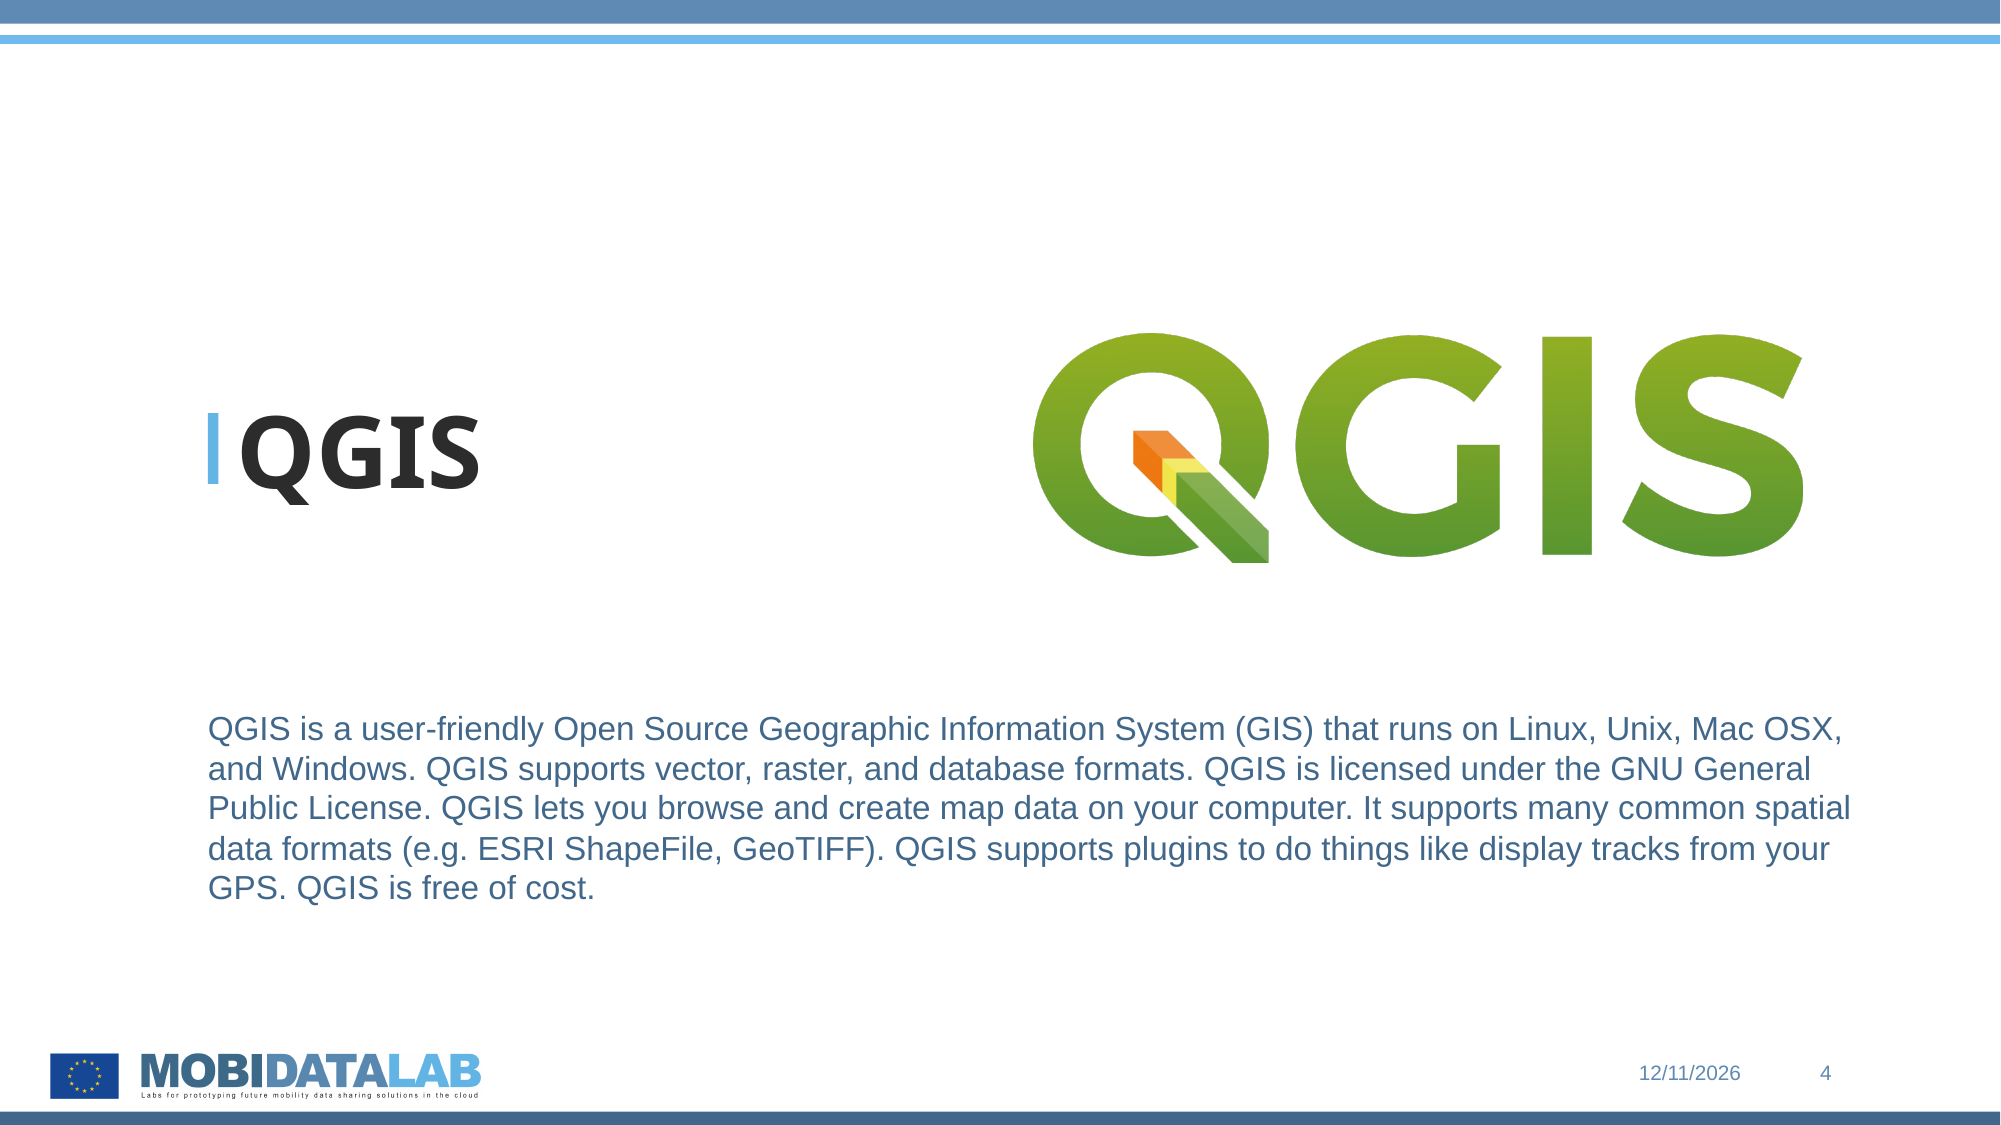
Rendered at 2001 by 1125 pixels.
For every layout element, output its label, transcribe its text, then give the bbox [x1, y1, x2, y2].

title QGIS [192, 75, 911, 636]
list QGIS is a user-friendly Open Source Geographic Information System (GIS) that runs on Linux, Unix, Mac OSX, and Windows. QGIS supports vector, raster, and database formats. QGIS is licensed under the GNU General Public License. QGIS lets you browse and create map data on your computer. It supports many common spatial data formats (e.g. ESRI ShapeFile, GeoTIFF). QGIS supports plugins to do things like display tracks from your GPS. QGIS is free of cost. [192, 699, 1875, 929]
picture [1033, 333, 1803, 563]
